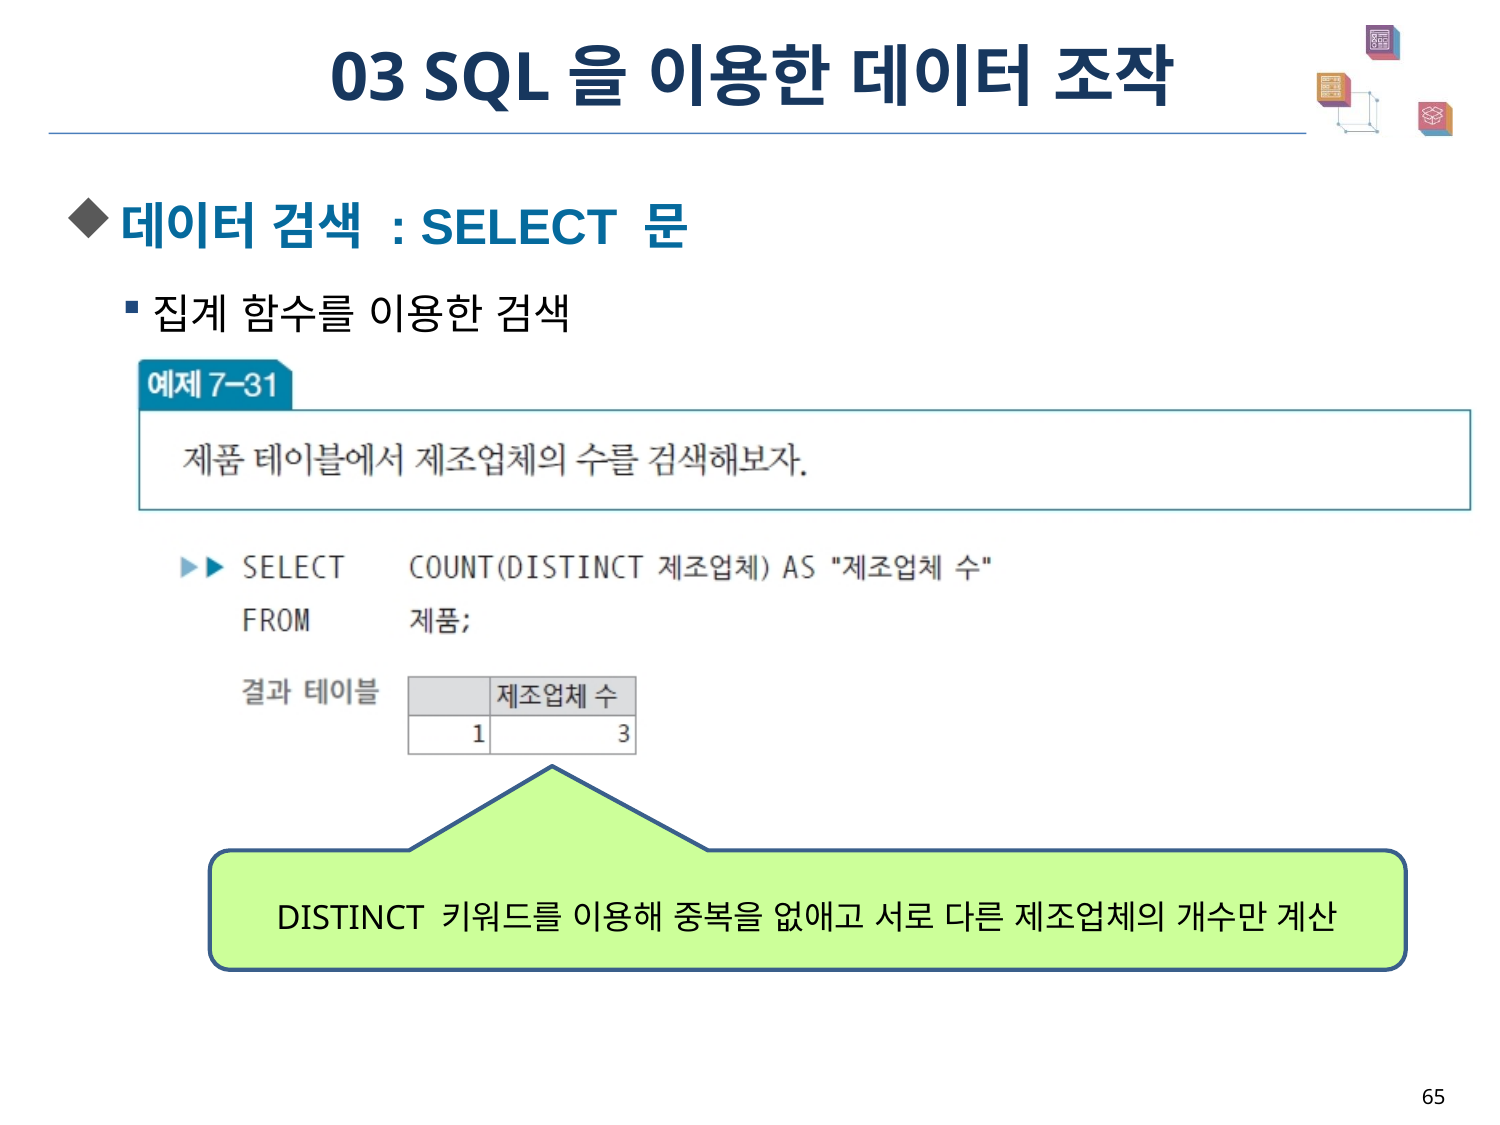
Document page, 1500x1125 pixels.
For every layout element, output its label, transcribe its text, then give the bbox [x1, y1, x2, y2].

title 03 SQL을 이용한 데이터 조작 [48, 25, 1459, 123]
text_box DISTINCT 키워드를 이용해 중복을 없애고 서로 다른 제조업체의 개수만 계산 [207, 767, 1408, 972]
picture [1316, 123, 1453, 138]
list 데이터 검색 : SELECT 문 집계 함수를 이용한 검색 [48, 187, 1452, 1097]
picture [134, 355, 1482, 760]
